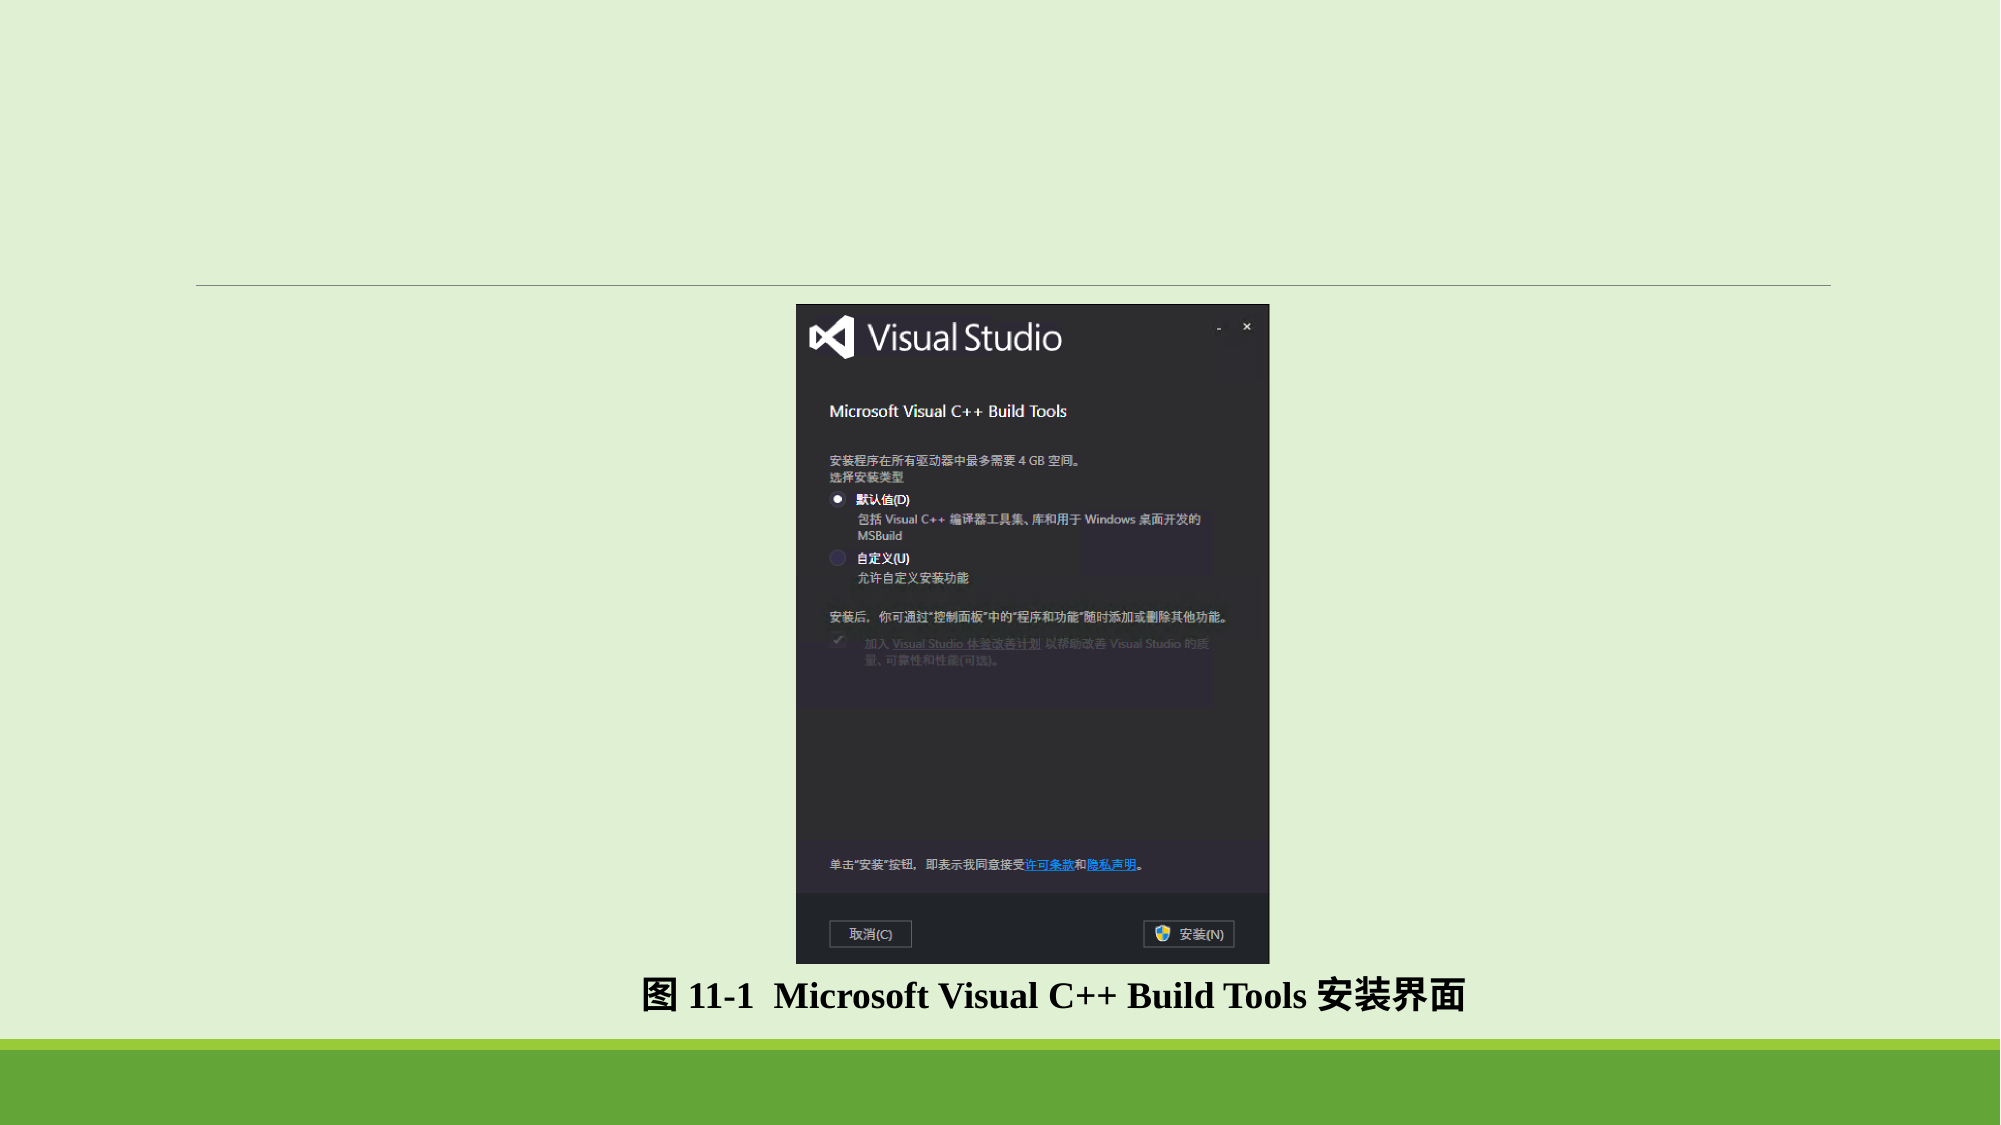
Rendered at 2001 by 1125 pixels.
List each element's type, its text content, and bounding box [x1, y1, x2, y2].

picture [795, 304, 1270, 965]
text_box 图11-1 Microsoft Visual C++ Build Tools安装界面 [626, 963, 1490, 1024]
